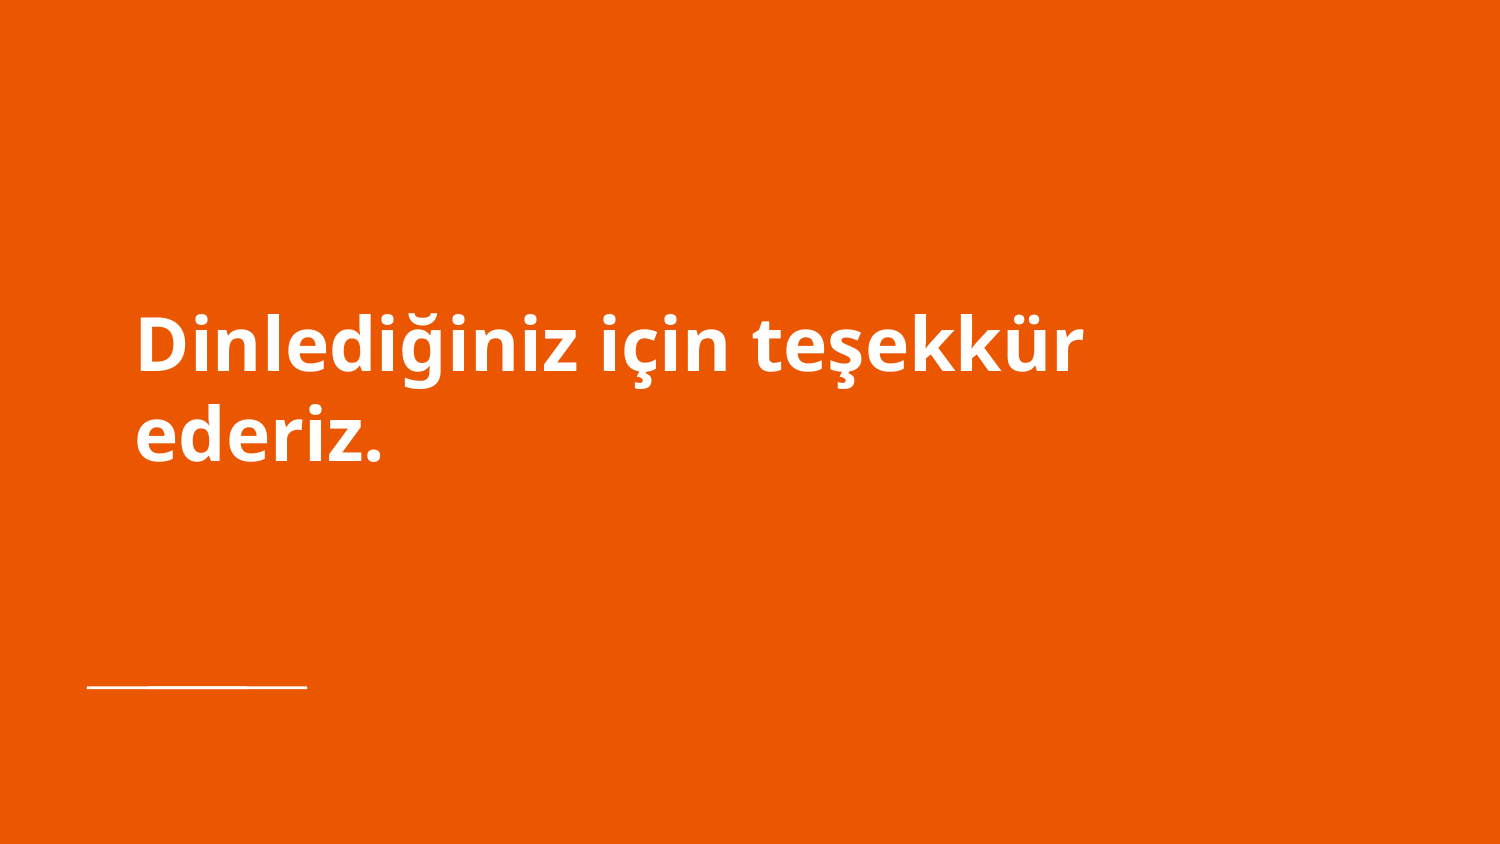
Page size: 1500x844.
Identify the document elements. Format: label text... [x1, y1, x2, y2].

title Dinlediğiniz için teşekkür ederiz. [119, 141, 1272, 632]
